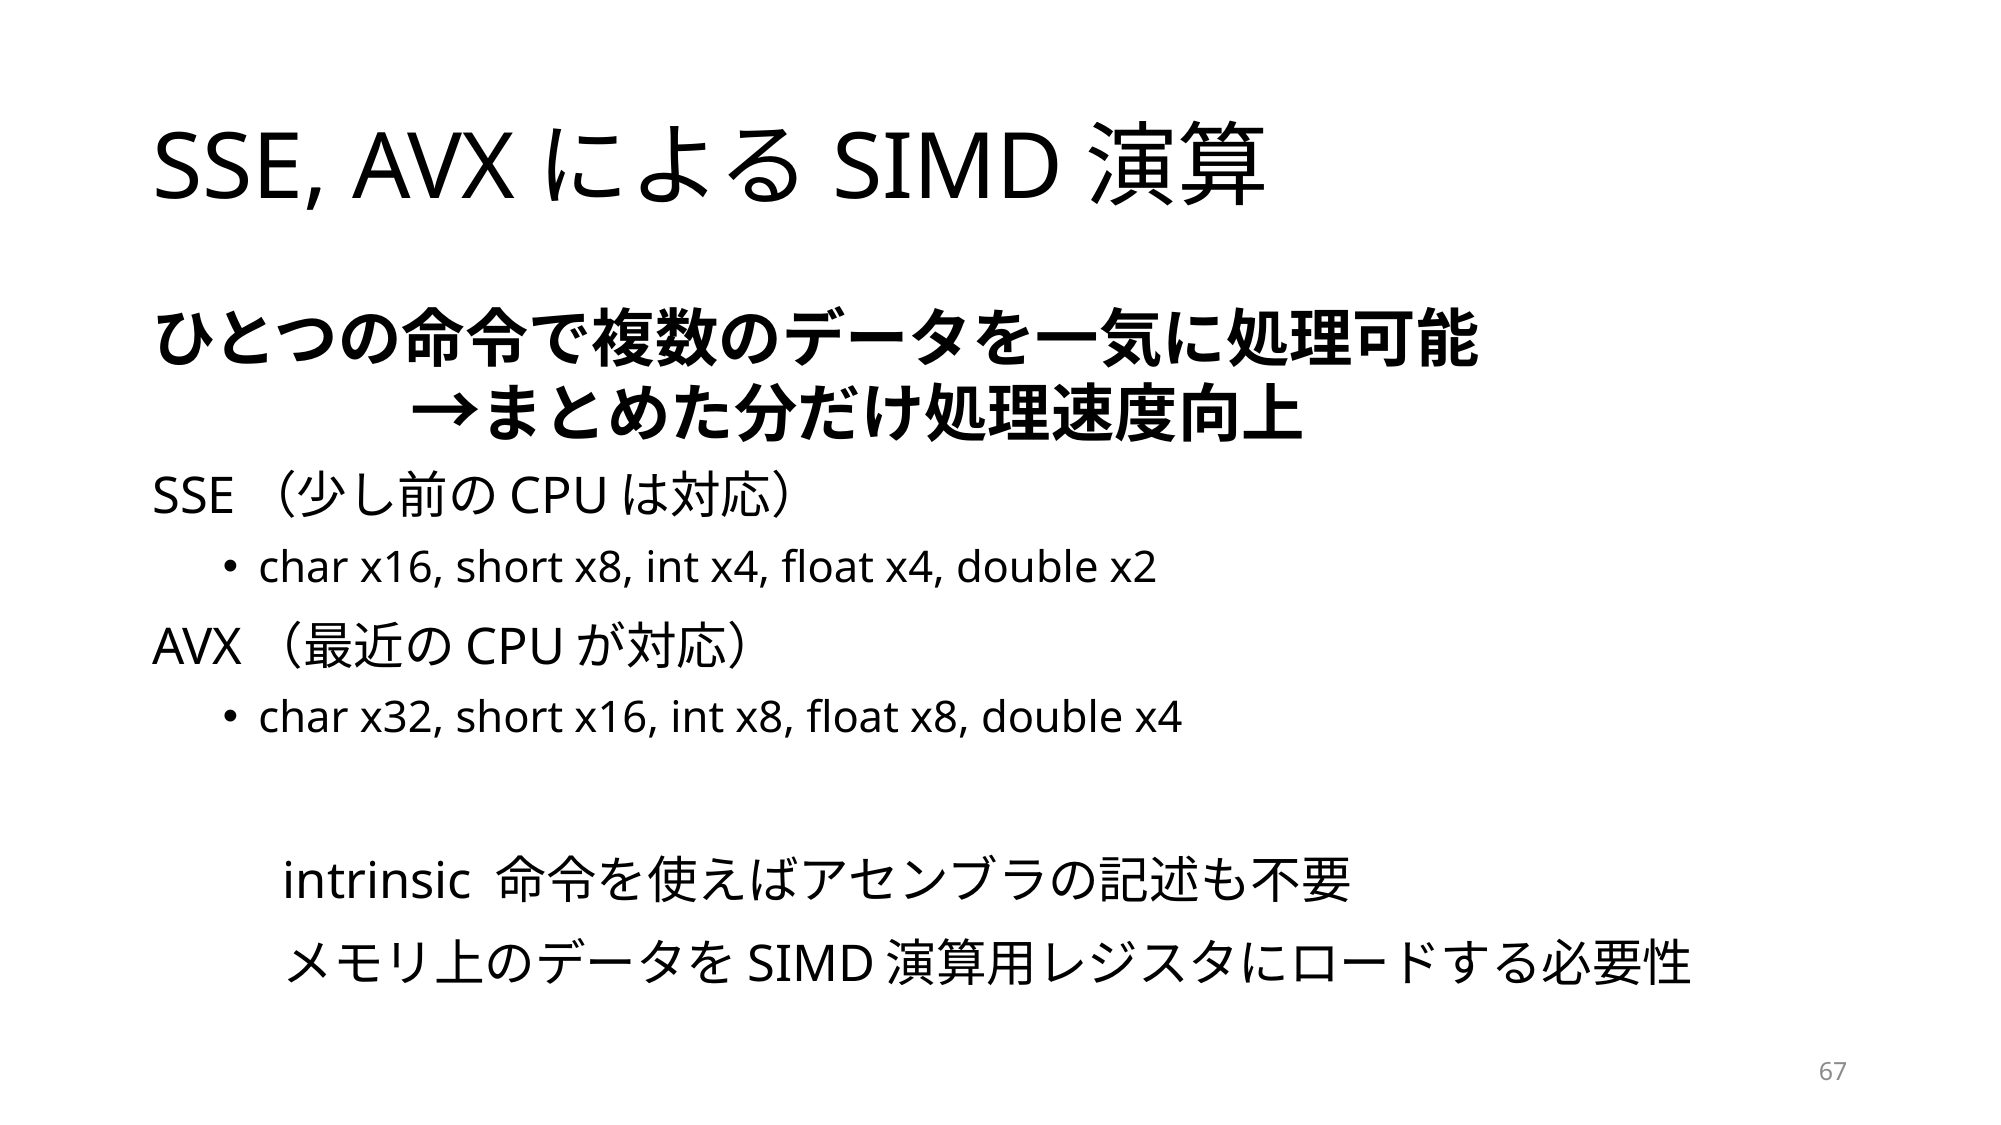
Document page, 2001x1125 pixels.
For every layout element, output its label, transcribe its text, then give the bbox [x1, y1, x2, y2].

list ひとつの命令で複数のデータを一気に処理可能 →まとめた分だけ処理速度向上 SSE（少し前のCPUは対応） char x16, short x8, int x4, float x4, double x2 AVX（最近のCPUが対応） char x32, short x16, int x8, float x8, double x4 intrinsic 命令を使えばアセンブラの記述も不要 メモリ上のデータをSIMD演算用レジスタにロードする必要性 [137, 299, 1863, 1014]
title SSE, AVXによるSIMD演算 [137, 59, 1863, 278]
slide_number 67 [1412, 1042, 1863, 1103]
